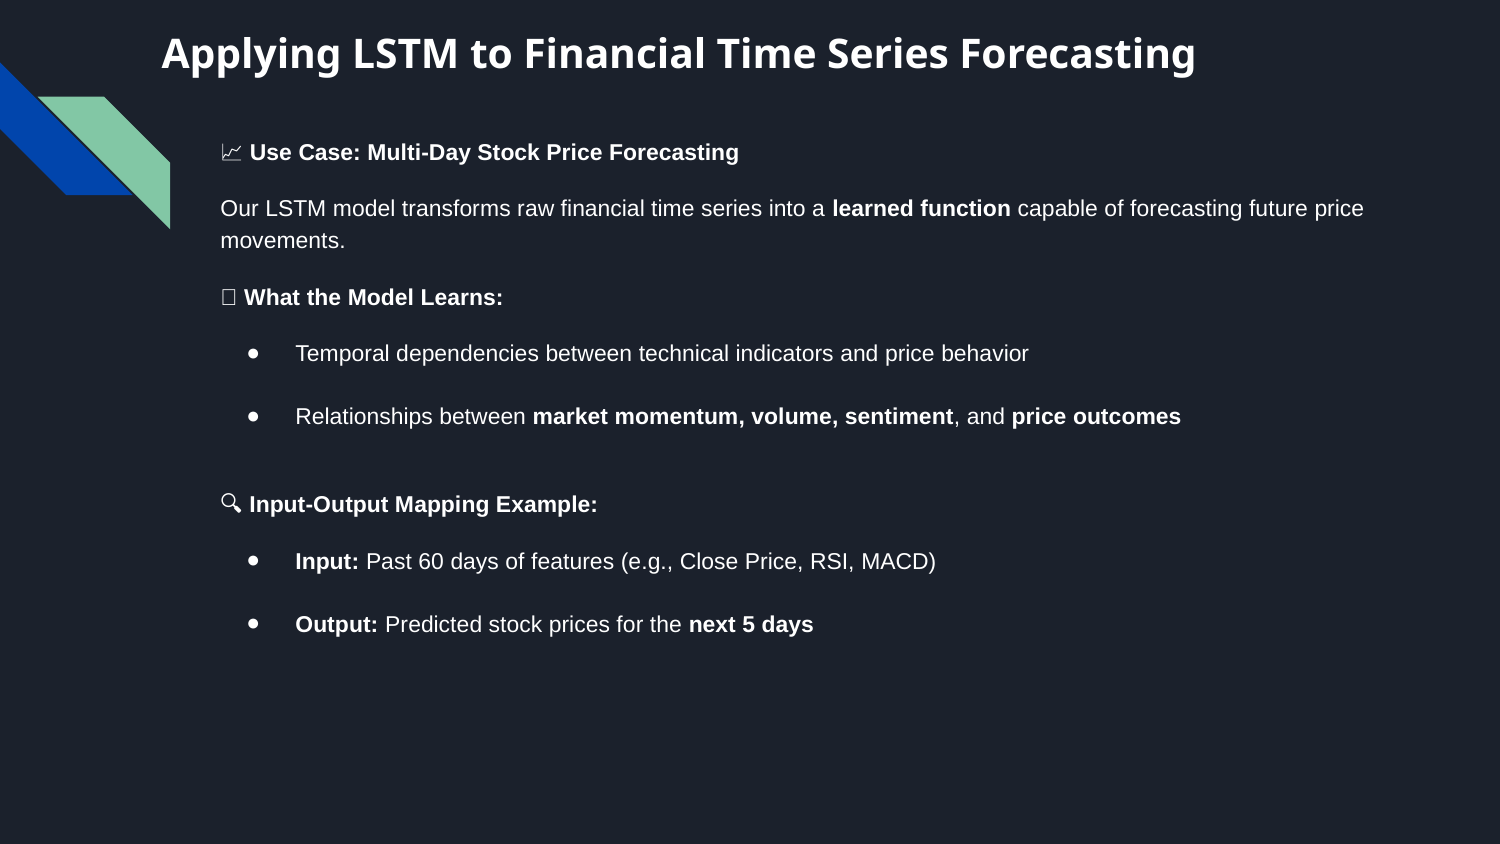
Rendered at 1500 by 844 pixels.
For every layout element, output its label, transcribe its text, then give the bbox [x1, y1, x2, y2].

title Applying LSTM to Financial Time Series Forecasting [146, 12, 1302, 107]
text_box 📈 Use Case: Multi-Day Stock Price Forecasting Our LSTM model transforms raw financial time series into a learned function capable of forecasting future price movements. 🔄 What the Model Learns: Temporal dependencies between technical indicators and price behavior Relationships between market momentum, volume, sentiment, and price outcomes 🔍 Input-Output Mapping Example: Input: Past 60 days of features (e.g., Close Price, RSI, MACD) Output: Predicted stock prices for the next 5 days [205, 118, 1439, 790]
